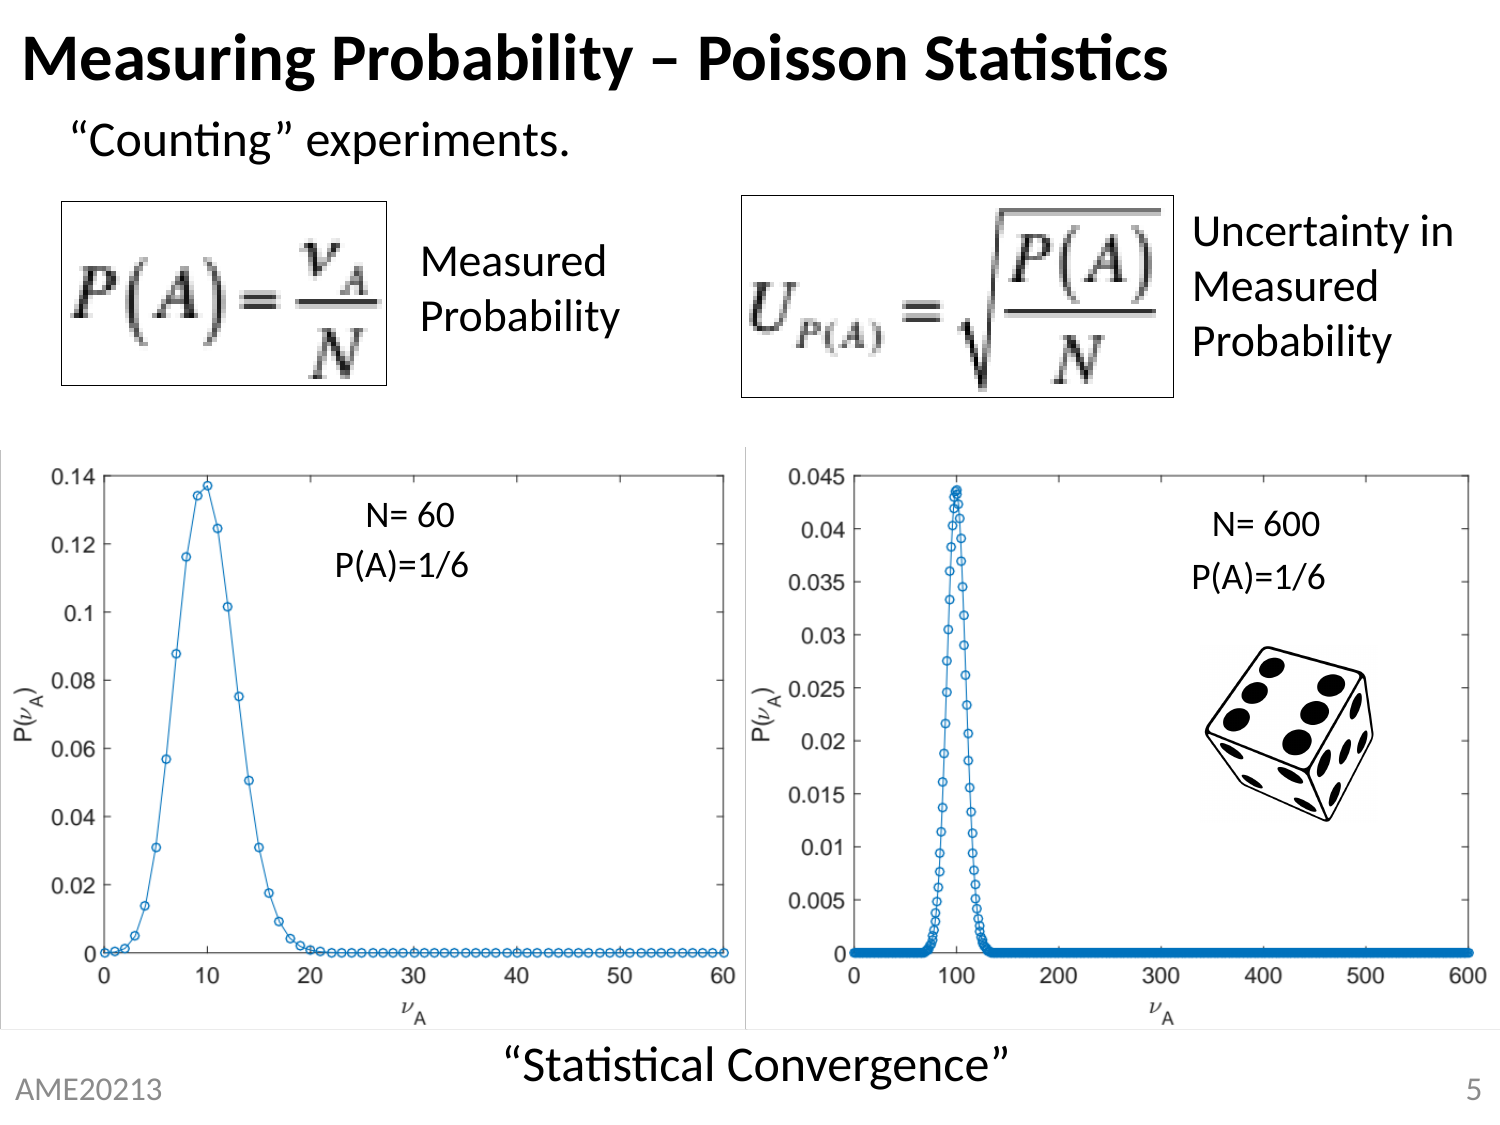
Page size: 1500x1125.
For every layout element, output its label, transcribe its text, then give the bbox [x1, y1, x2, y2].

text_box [741, 195, 1174, 398]
text_box “Counting” experiments. [53, 98, 587, 174]
slide_number AME20213 [0, 1057, 350, 1118]
picture [0, 447, 1500, 1040]
slide_number 5 [1147, 1057, 1498, 1118]
text_box Measured Probability [404, 223, 651, 348]
text_box “Statistical Convergence” [486, 1040, 1026, 1100]
text_box Uncertainty in Measured Probability [1177, 193, 1500, 374]
text_box Measuring Probability – Poisson Statistics [6, 6, 1186, 101]
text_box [60, 201, 387, 386]
